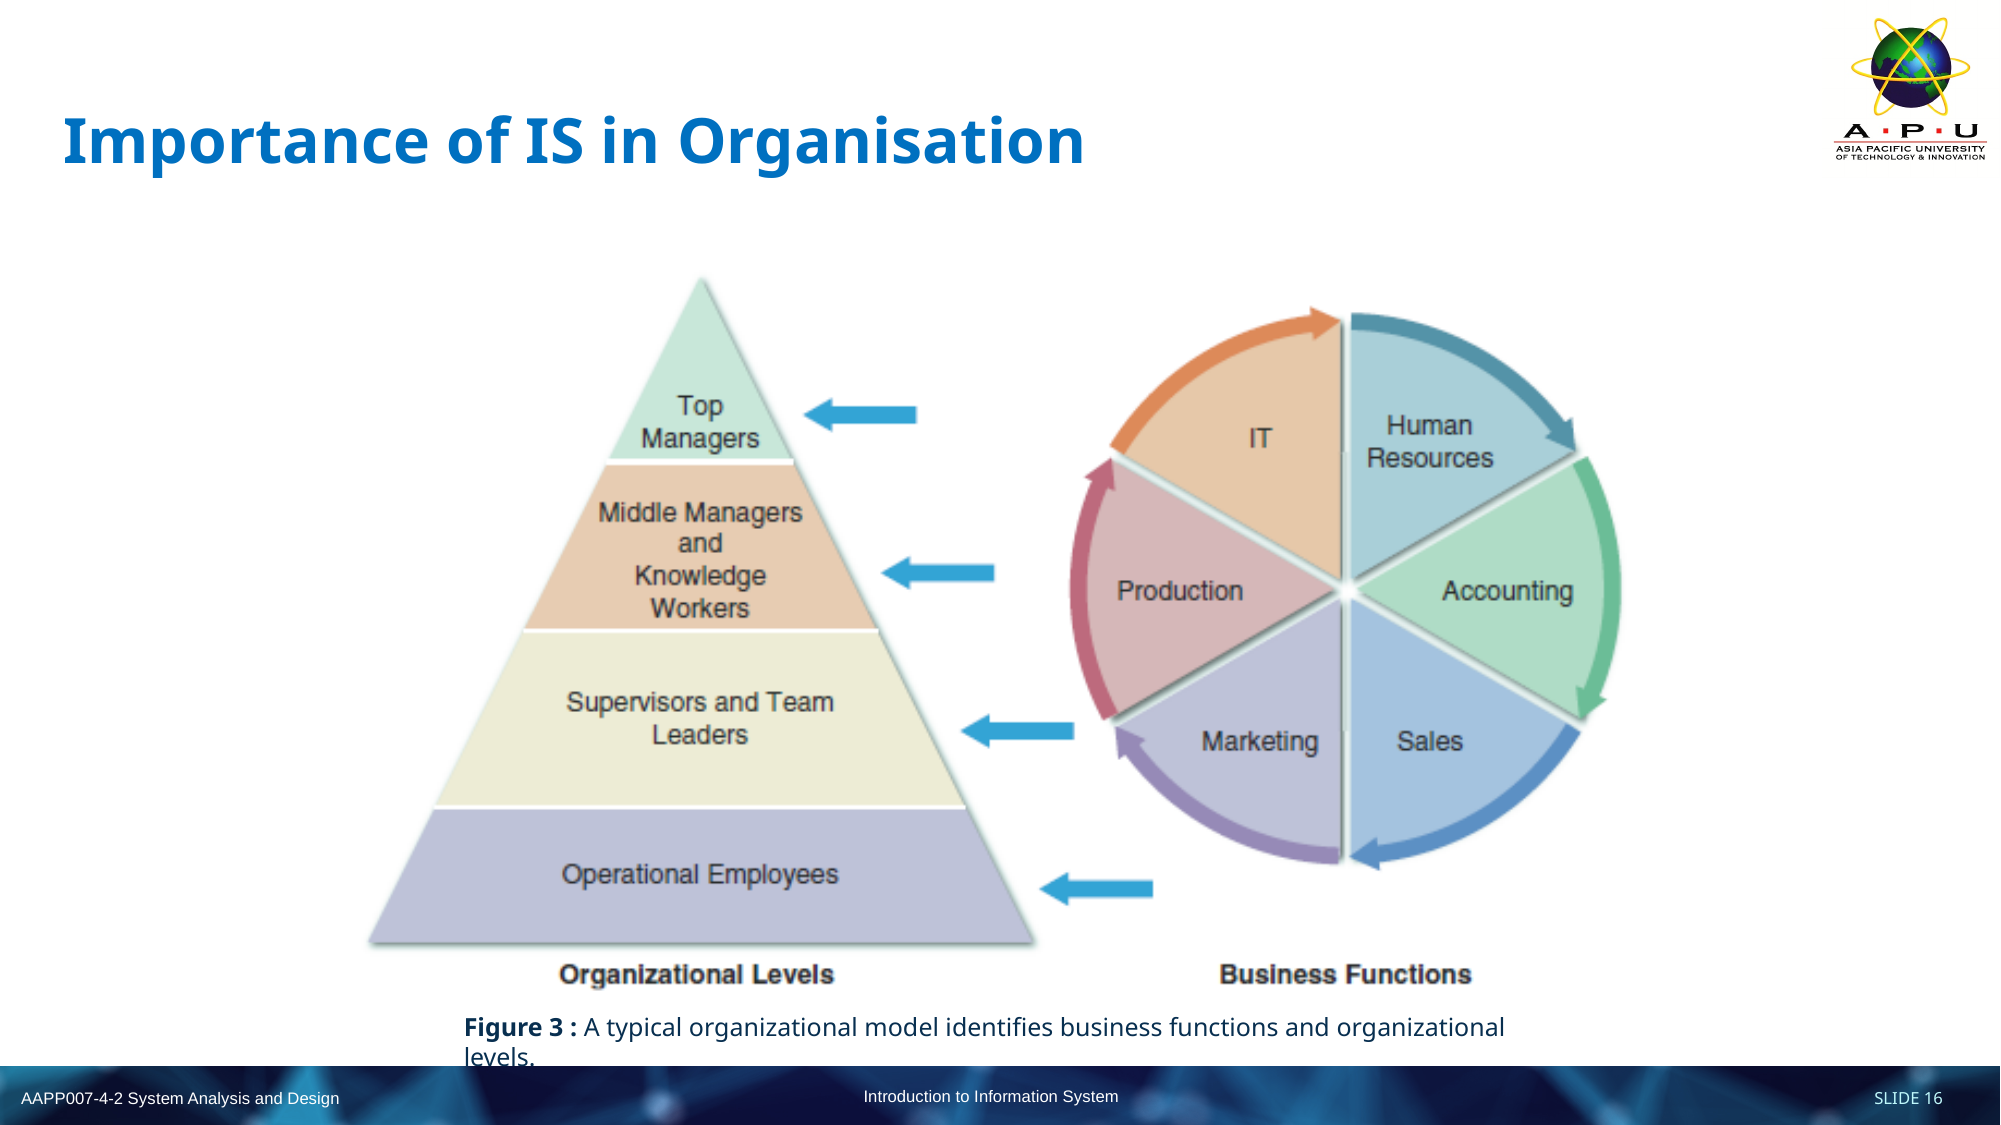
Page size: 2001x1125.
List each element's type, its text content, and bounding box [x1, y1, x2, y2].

text_box Figure 3 : A typical organizational model identifies business functions and organizational levels. [373, 1013, 1553, 1080]
picture [0, 1066, 2000, 1125]
picture [1822, 0, 2000, 178]
title Importance of IS in Organisation [48, 45, 1764, 233]
picture [280, 226, 1720, 1004]
